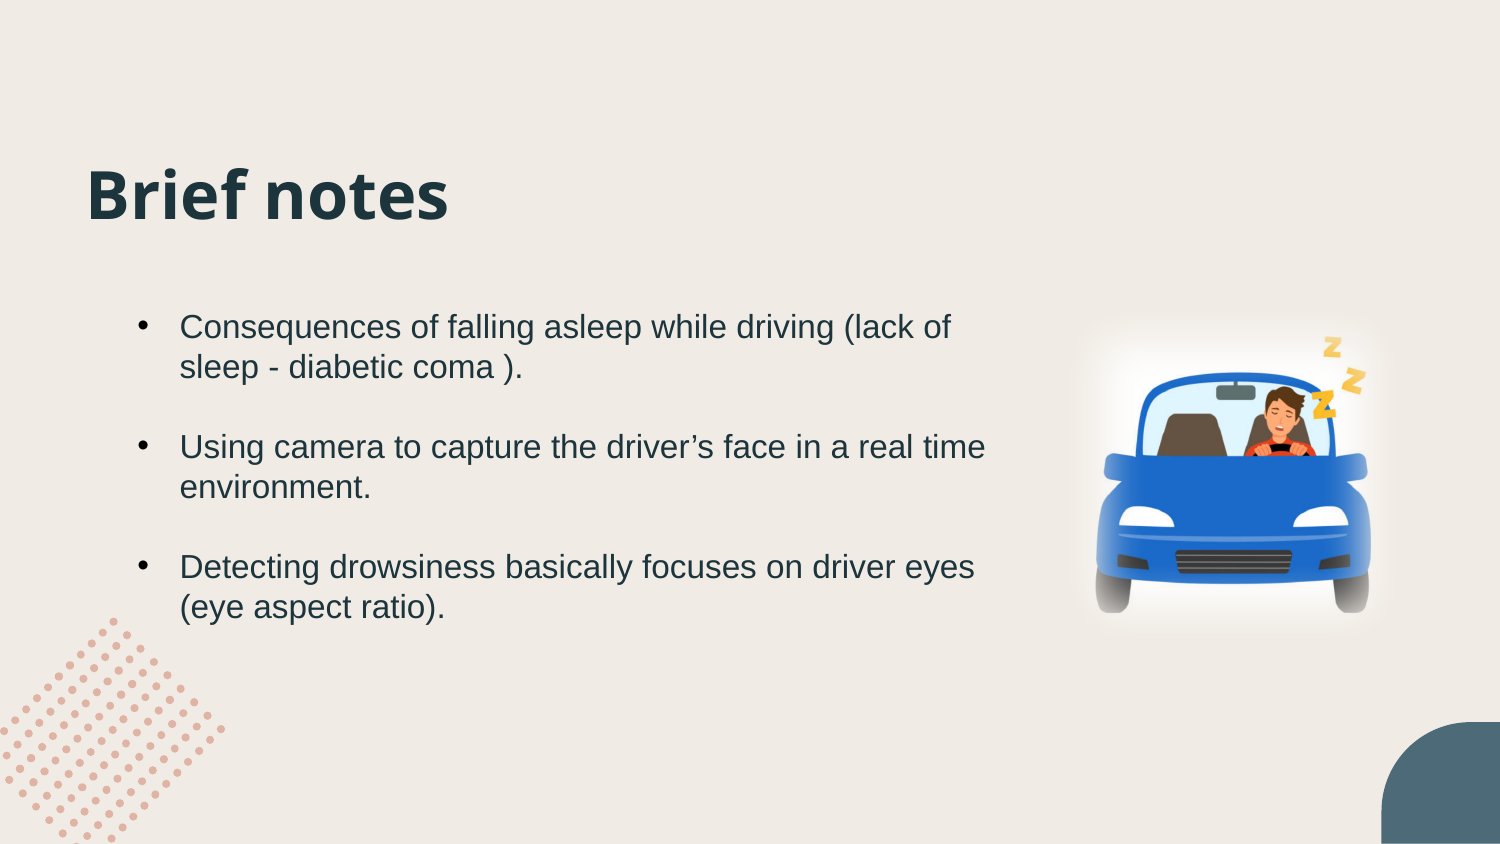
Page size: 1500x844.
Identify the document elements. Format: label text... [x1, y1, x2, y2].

text_box Consequences of falling asleep while driving (lack of sleep - diabetic coma ). Using camera to capture the driver’s face in a real time environment. Detecting drowsiness basically focuses on driver eyes (eye aspect ratio). [122, 271, 1053, 673]
picture [1052, 294, 1413, 655]
text_box Brief notes [71, 154, 1022, 242]
